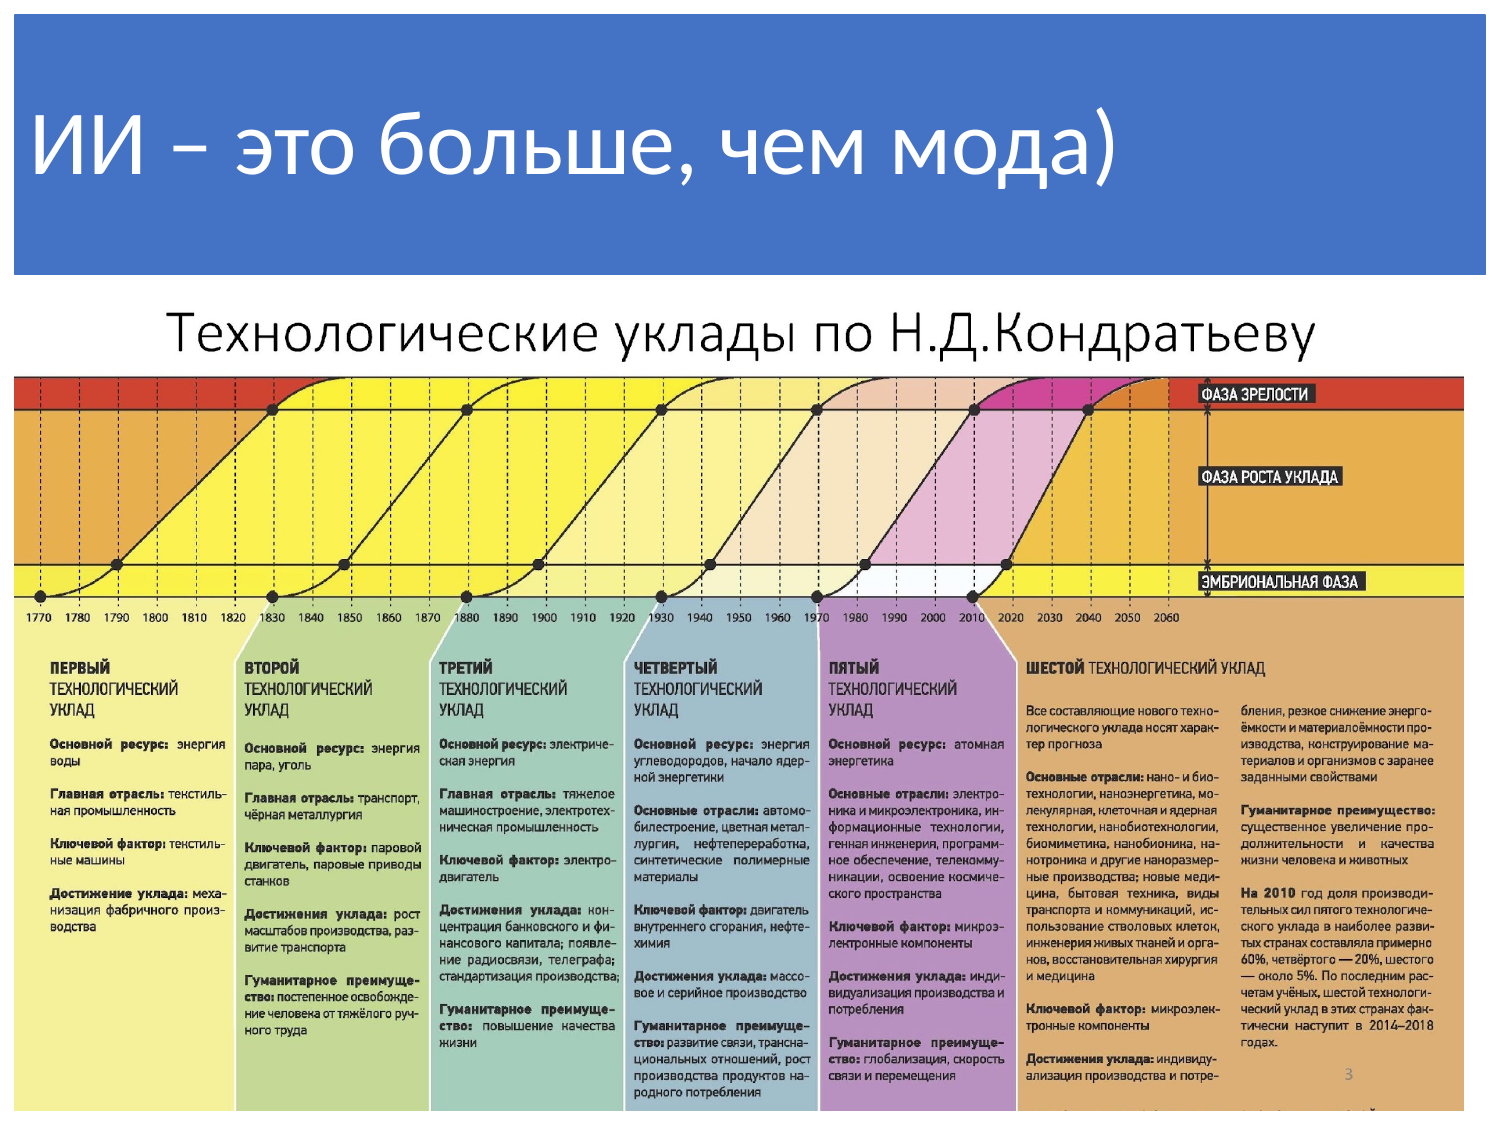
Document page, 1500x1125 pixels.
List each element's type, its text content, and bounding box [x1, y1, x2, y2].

title ИИ – это больше, чем мода) [14, 14, 1486, 275]
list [14, 294, 1464, 1111]
